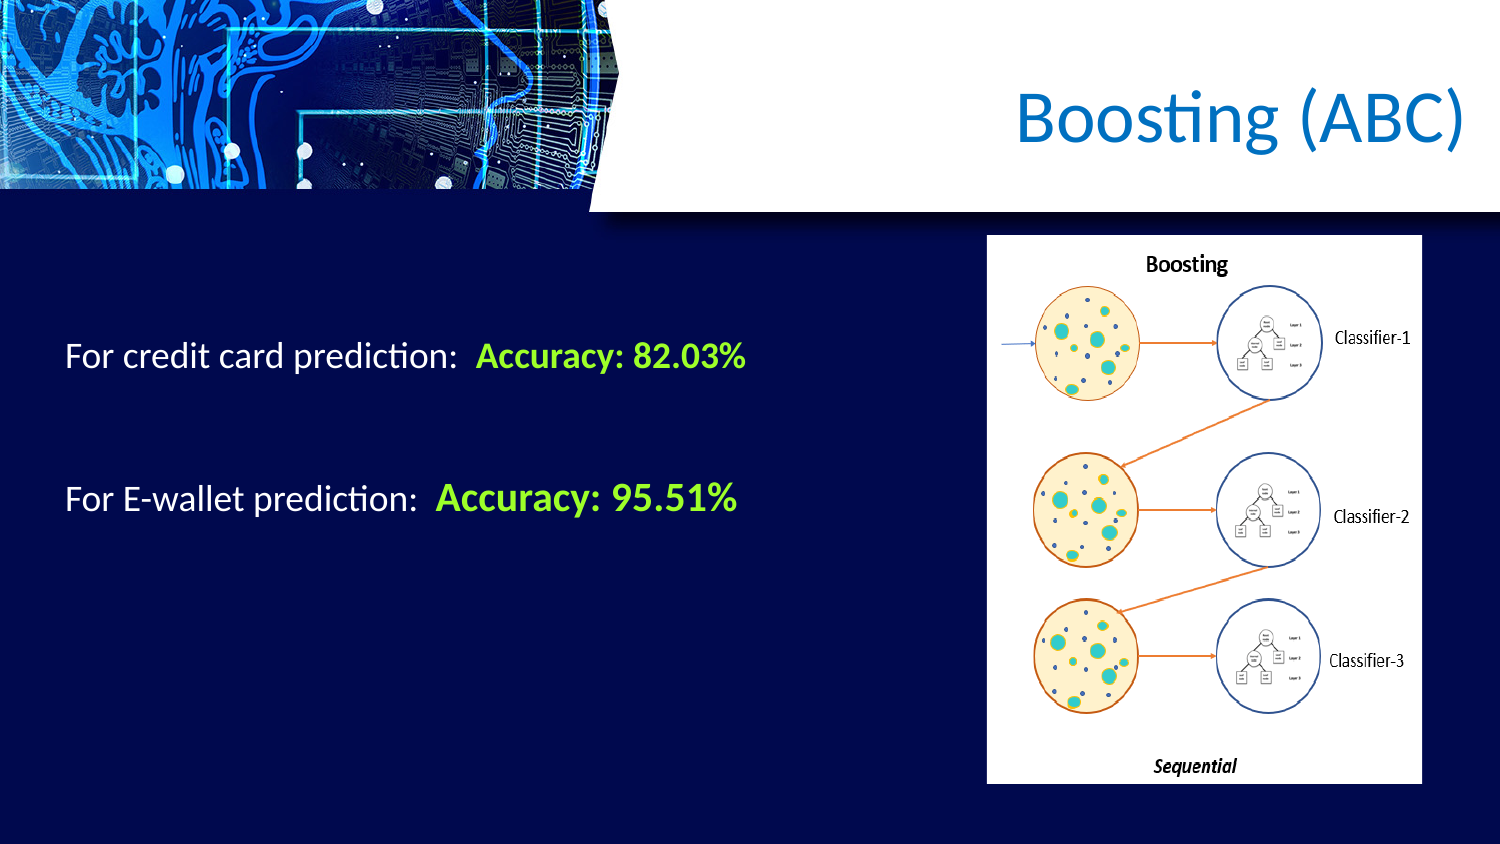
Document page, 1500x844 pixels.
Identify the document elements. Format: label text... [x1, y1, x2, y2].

text_box For E-wallet prediction: Accuracy: 95.51% [50, 461, 981, 527]
text_box For credit card prediction: Accuracy: 82.03% [50, 323, 981, 383]
text_box Boosting (ABC) [769, 60, 1482, 166]
picture [0, 0, 1500, 844]
